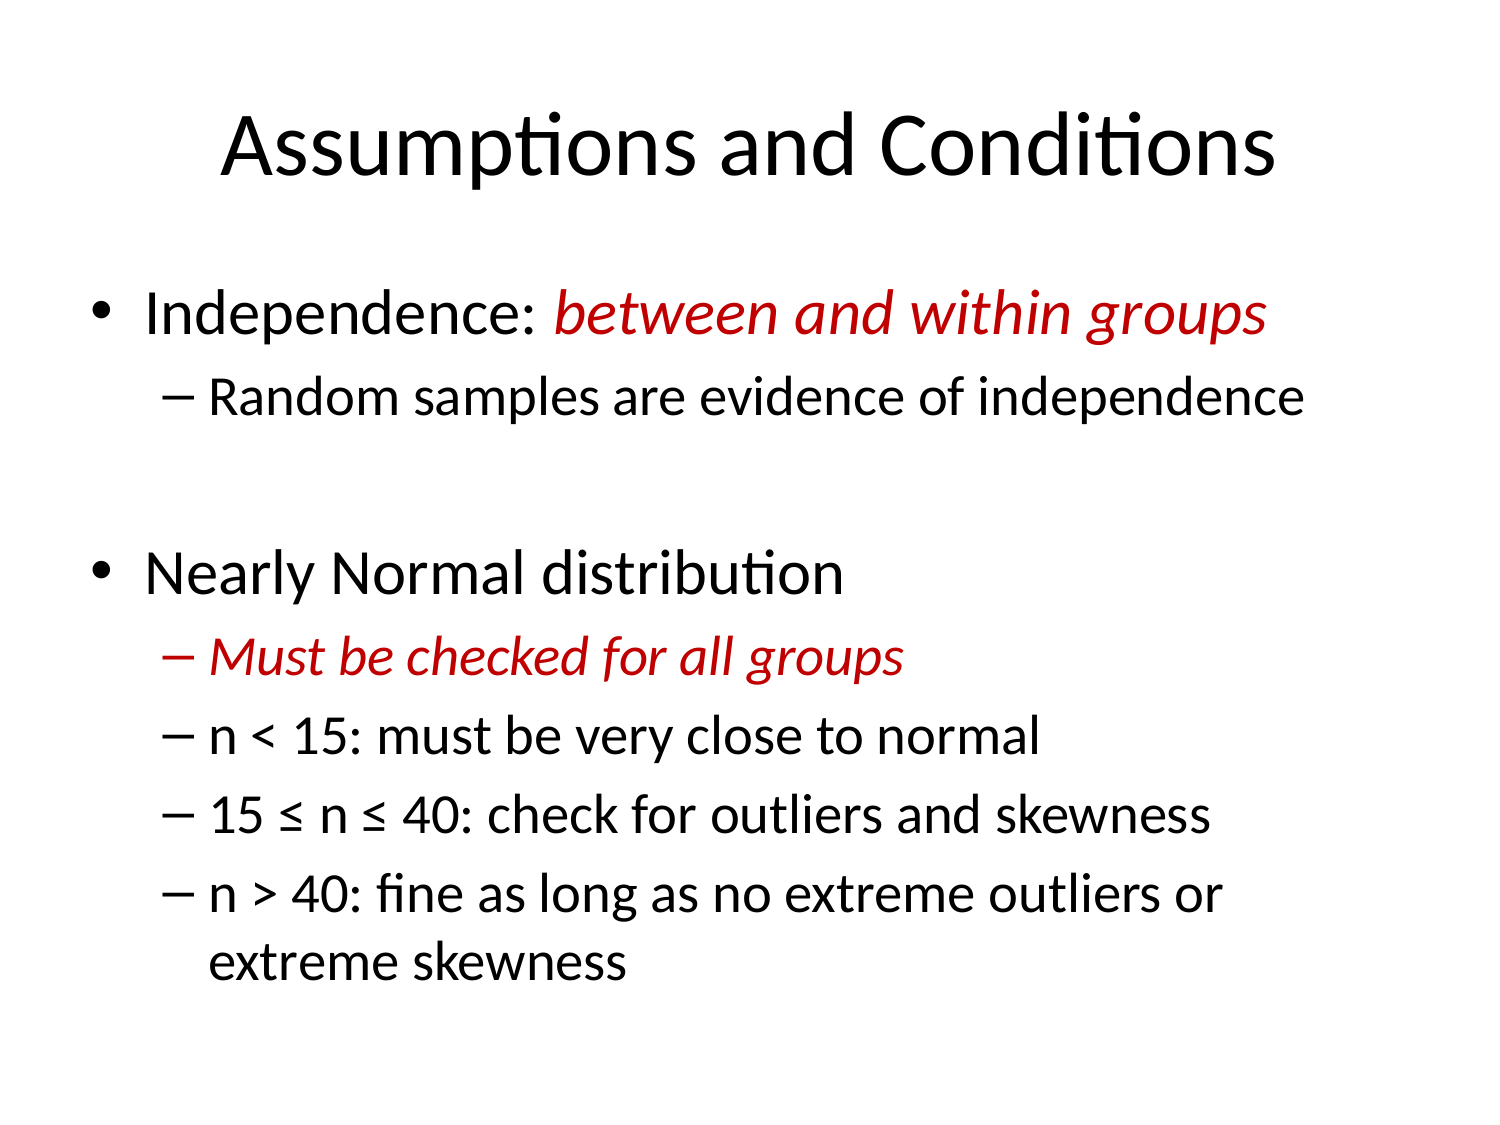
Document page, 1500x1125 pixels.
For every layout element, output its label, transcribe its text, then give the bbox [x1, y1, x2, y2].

list Independence: between and within groups Random samples are evidence of independence Nearly Normal distribution Must be checked for all groups n < 15: must be very close to normal 15 ≤ n ≤ 40: check for outliers and skewness n > 40: fine as long as no extreme outliers or extreme skewness [75, 262, 1425, 1005]
title Assumptions and Conditions [75, 45, 1425, 233]
